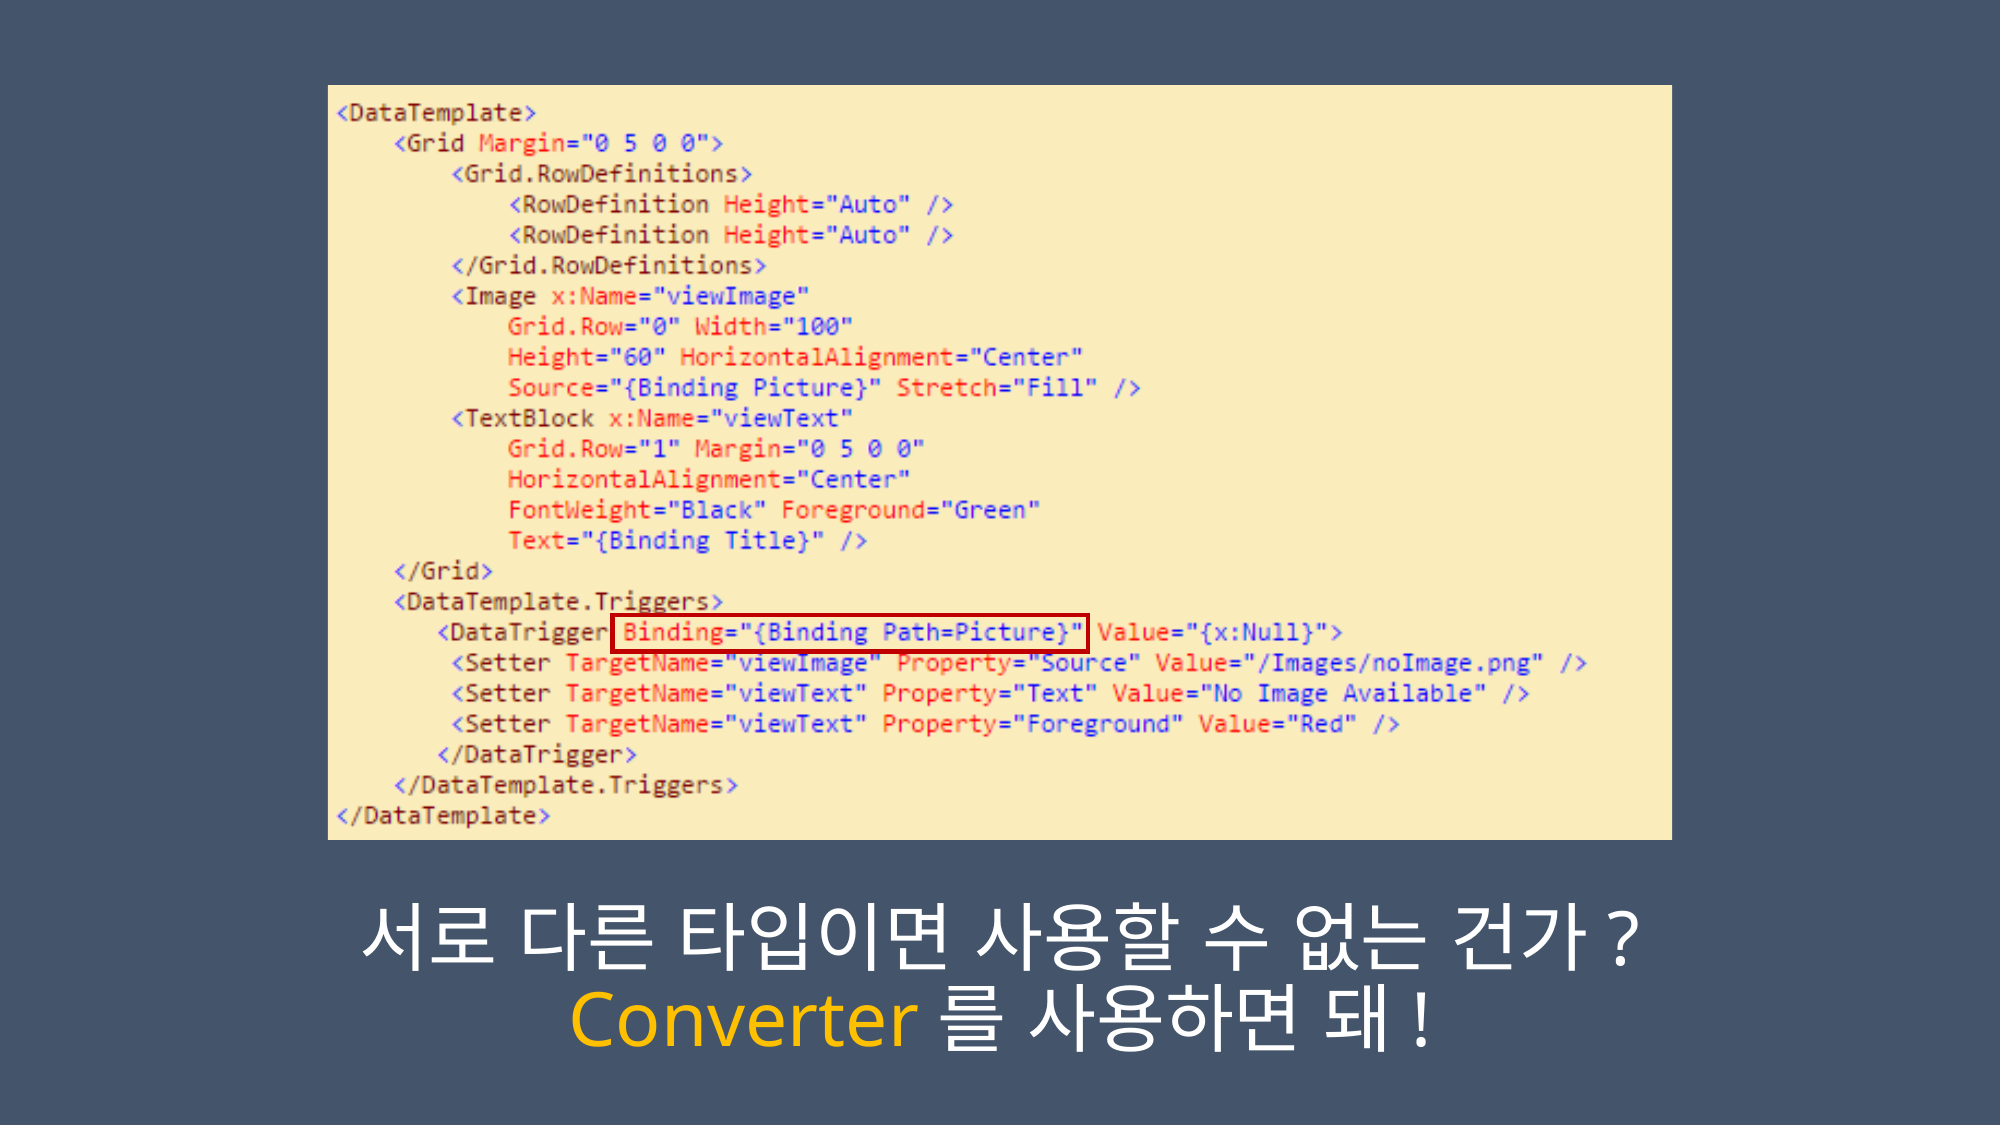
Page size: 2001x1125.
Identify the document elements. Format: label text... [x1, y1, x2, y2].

text_box 서로 다른 타입이면 사용할 수 없는 건가? Converter를 사용하면 돼! [0, 893, 2000, 1093]
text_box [327, 85, 1673, 840]
